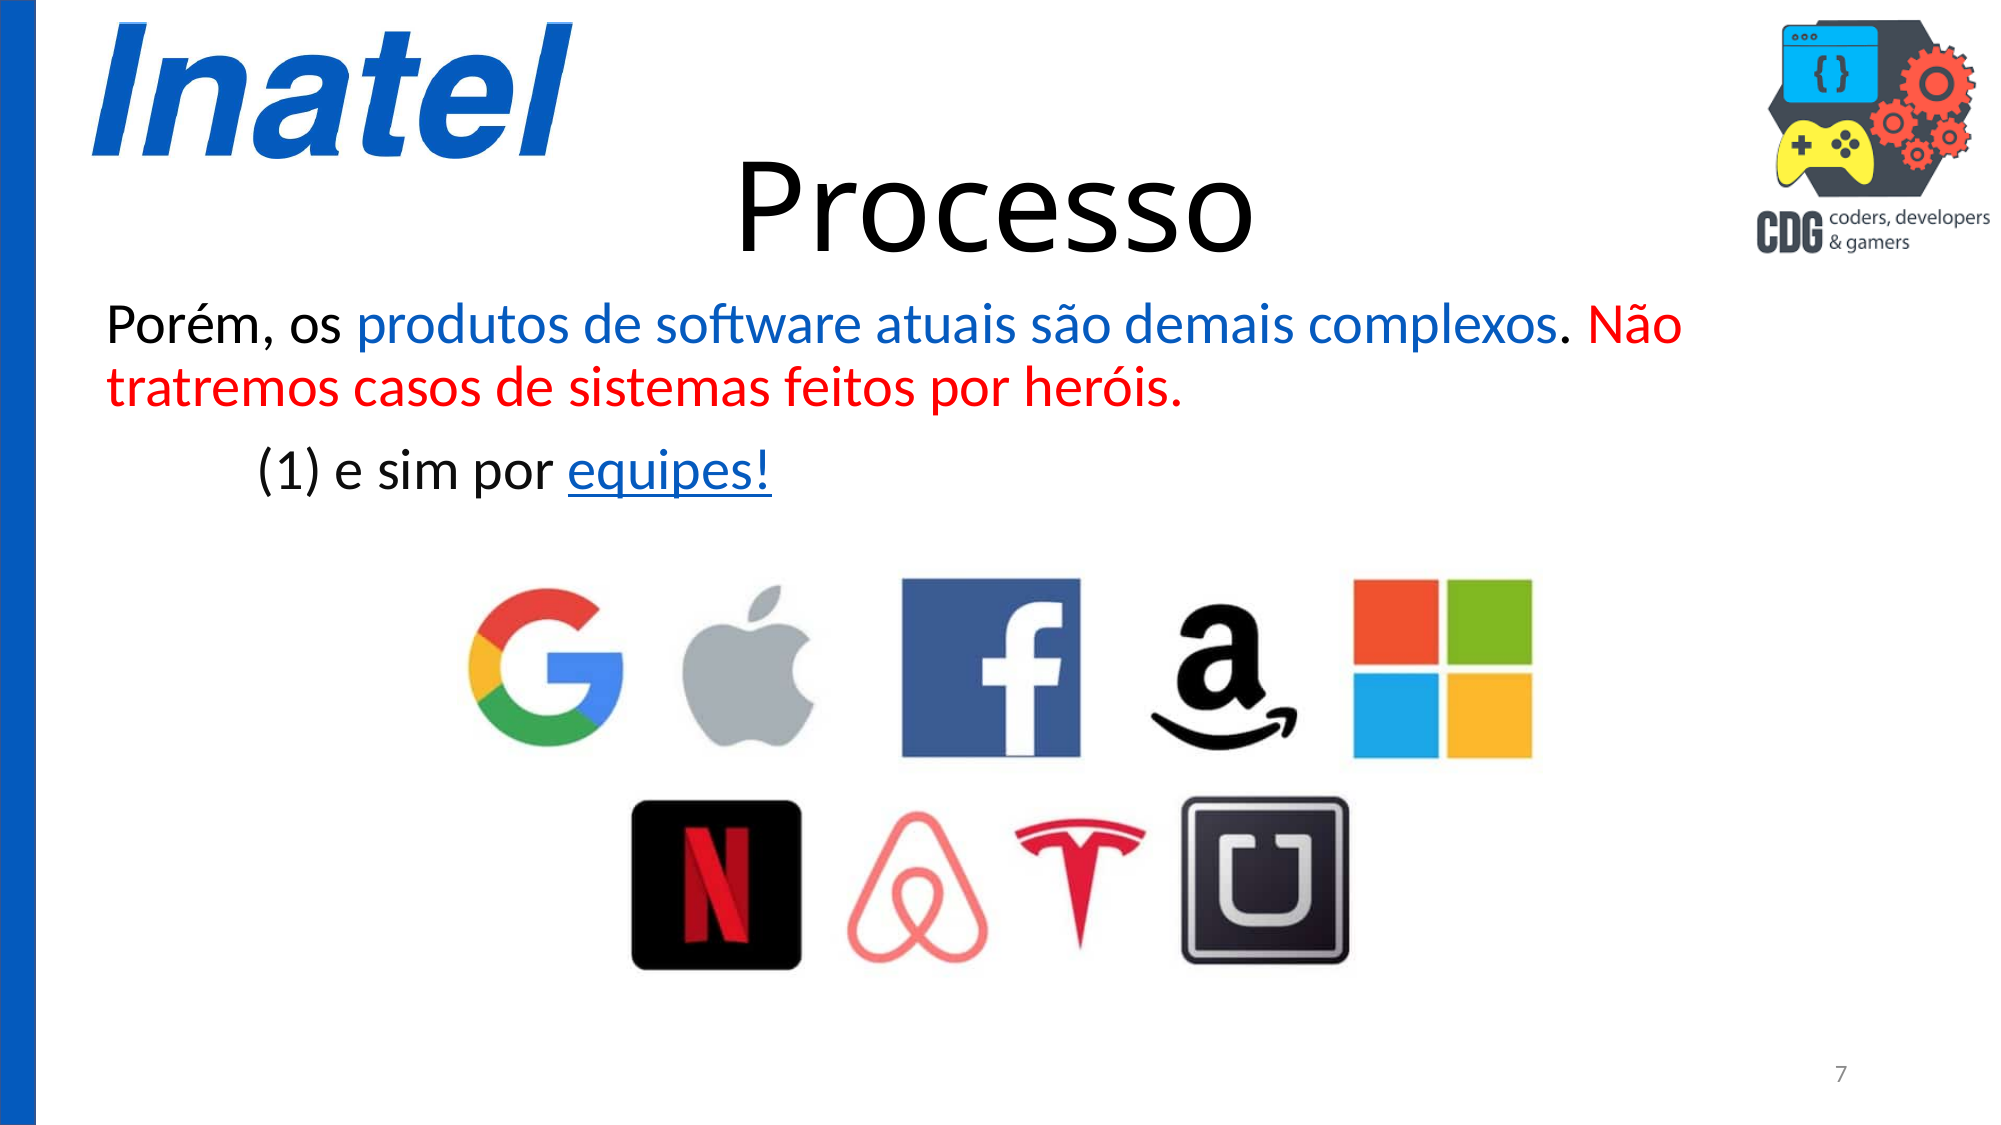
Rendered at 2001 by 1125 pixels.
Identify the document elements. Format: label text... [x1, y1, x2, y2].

subtitle Porém, os produtos de software atuais são demais complexos. Não tratremos casos de sistemas feitos por heróis. (1) e sim por equipes! [91, 285, 1750, 968]
title Processo [245, 79, 1746, 285]
text_box [0, 0, 36, 1125]
picture [1745, 9, 2000, 266]
picture [456, 552, 1543, 988]
picture [91, 22, 573, 159]
slide_number 7 [1412, 1042, 1863, 1103]
